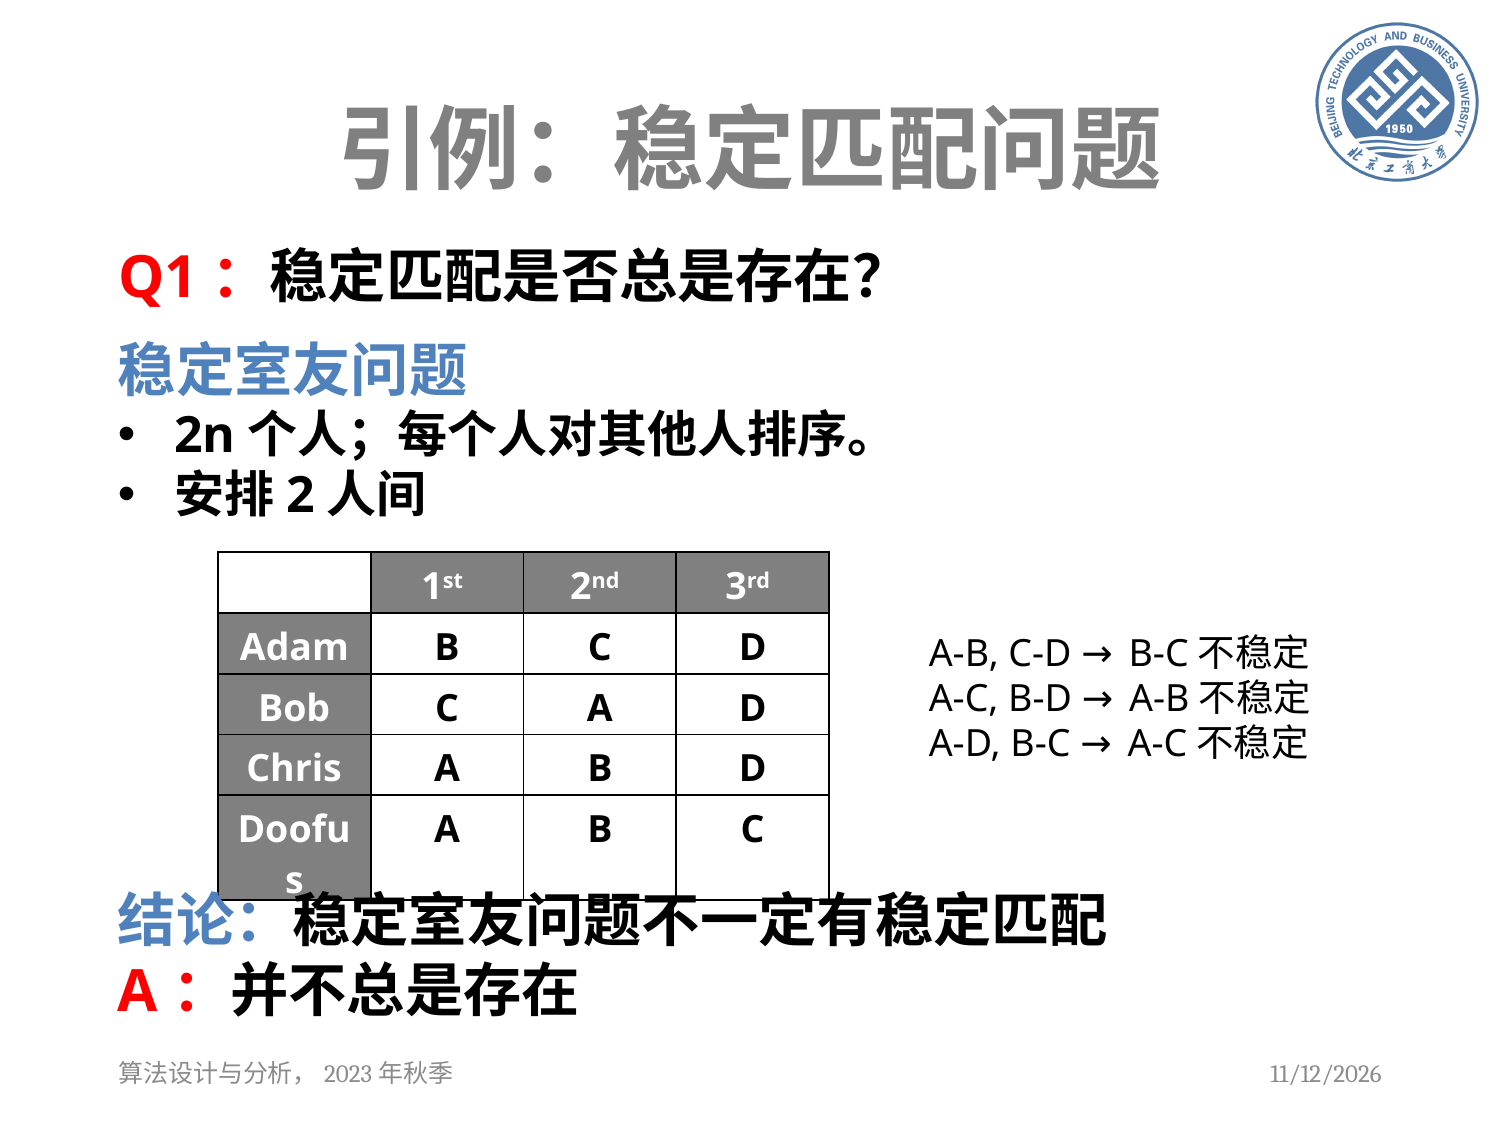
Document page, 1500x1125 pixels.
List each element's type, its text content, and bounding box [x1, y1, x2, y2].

table_header 2nd [524, 553, 675, 612]
footer 算法设计与分析，2023年秋季 [103, 1042, 1004, 1103]
table_cell D [677, 675, 828, 734]
table_cell A [524, 675, 675, 734]
table_cell Chris [219, 735, 370, 794]
table_cell B [524, 796, 675, 875]
table_cell Adam [219, 614, 370, 673]
table_cell Doofus [219, 796, 370, 875]
table_cell B [524, 735, 675, 794]
table_cell C [372, 675, 523, 734]
list Q1：稳定匹配是否总是存在？ [103, 239, 1397, 326]
text_box A-B, C-D → B-C不稳定 A-C, B-D → A-B不稳定 A-D, B-C → A-C不稳定 [913, 621, 1327, 772]
title 引例：稳定匹配问题 [103, 87, 1397, 219]
table_header 1st [372, 553, 523, 612]
table_cell B [372, 614, 523, 673]
table_cell A [372, 735, 523, 794]
table_header 3rd [677, 553, 828, 612]
text_box 稳定室友问题 2n个人；每个人对其他人排序。 安排2人间 [103, 325, 1305, 531]
table_cell C [677, 796, 828, 875]
table_cell C [524, 614, 675, 673]
table_cell A [372, 796, 523, 875]
table_cell Bob [219, 675, 370, 734]
table_cell D [677, 735, 828, 794]
text_box 结论：稳定室友问题不一定有稳定匹配 A：并不总是存在 [103, 875, 1305, 1031]
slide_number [1059, 1042, 1397, 1103]
table_cell D [677, 614, 828, 673]
table_header [219, 553, 370, 612]
